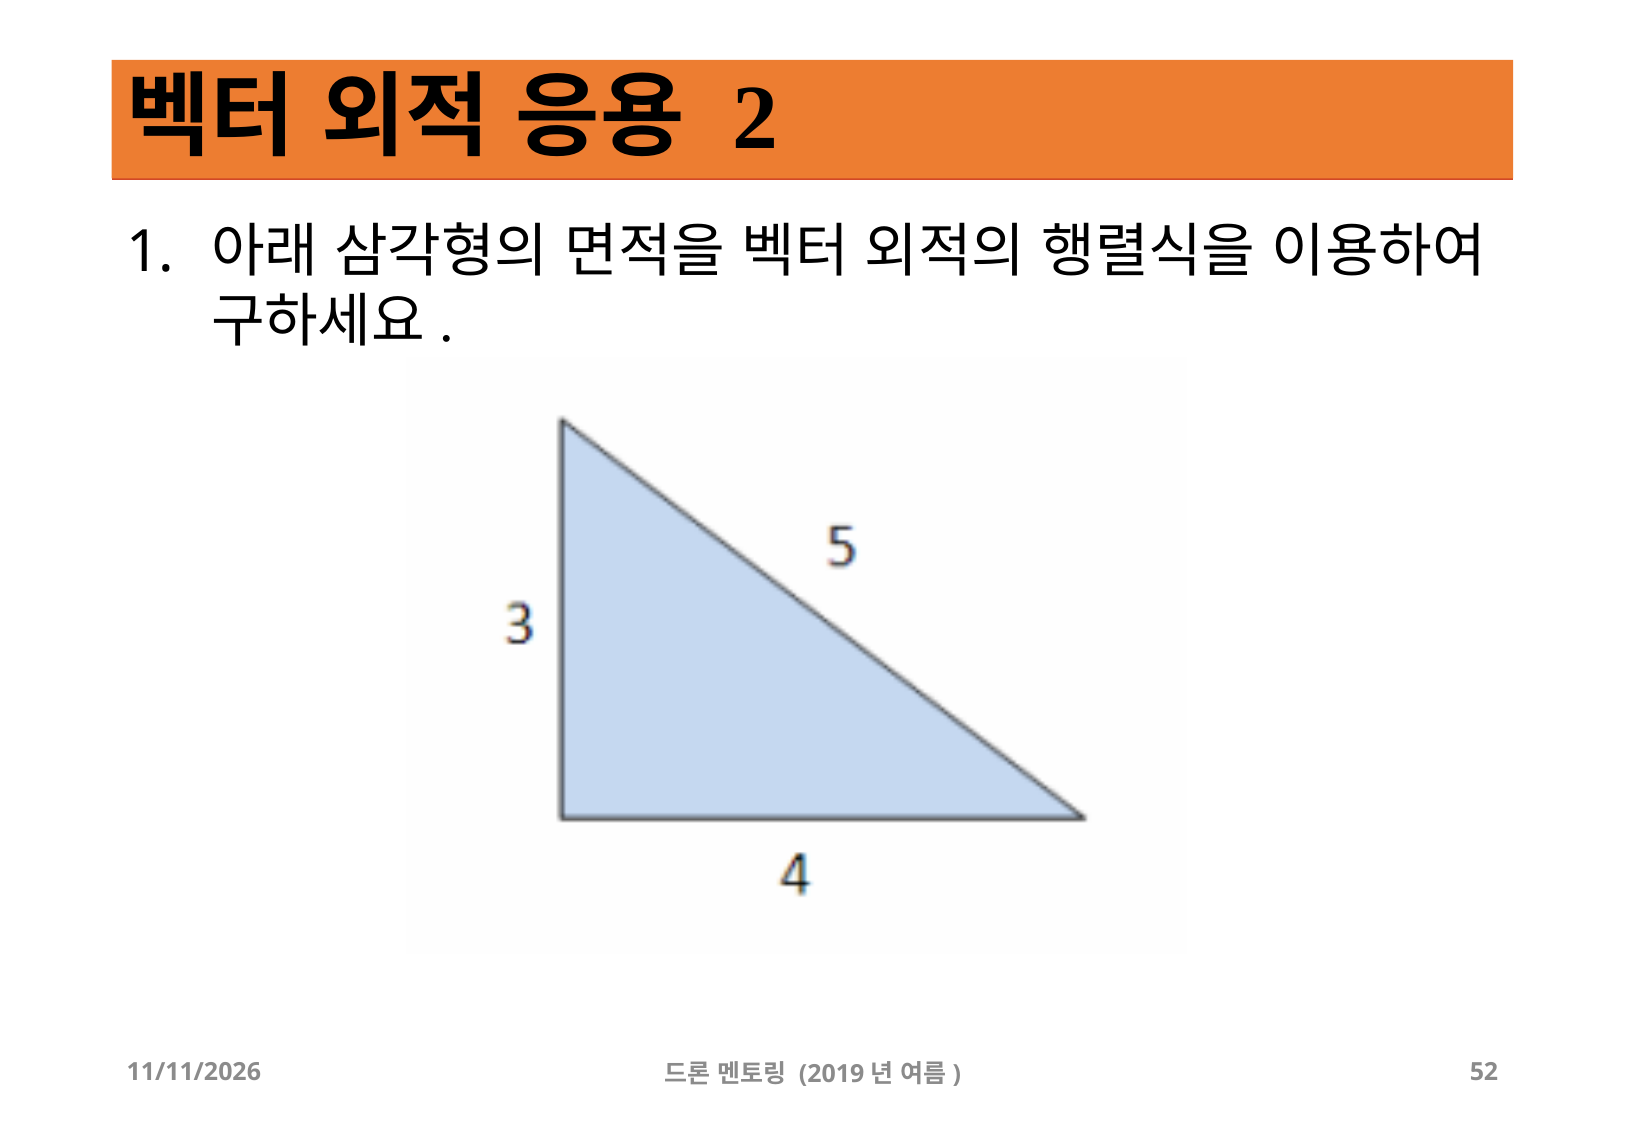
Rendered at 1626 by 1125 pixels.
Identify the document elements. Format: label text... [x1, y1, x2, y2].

list 아래 삼각형의 면적을 벡터 외적의 행렬식을 이용하여 구하세요. [111, 205, 1514, 389]
title 벡터 외적 응용 2 [111, 59, 1514, 179]
footer 드론 멘토링 (2019년 여름) [538, 1042, 1087, 1103]
slide_number 52 [1433, 1042, 1514, 1103]
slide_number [111, 1042, 303, 1103]
picture [406, 357, 1187, 954]
